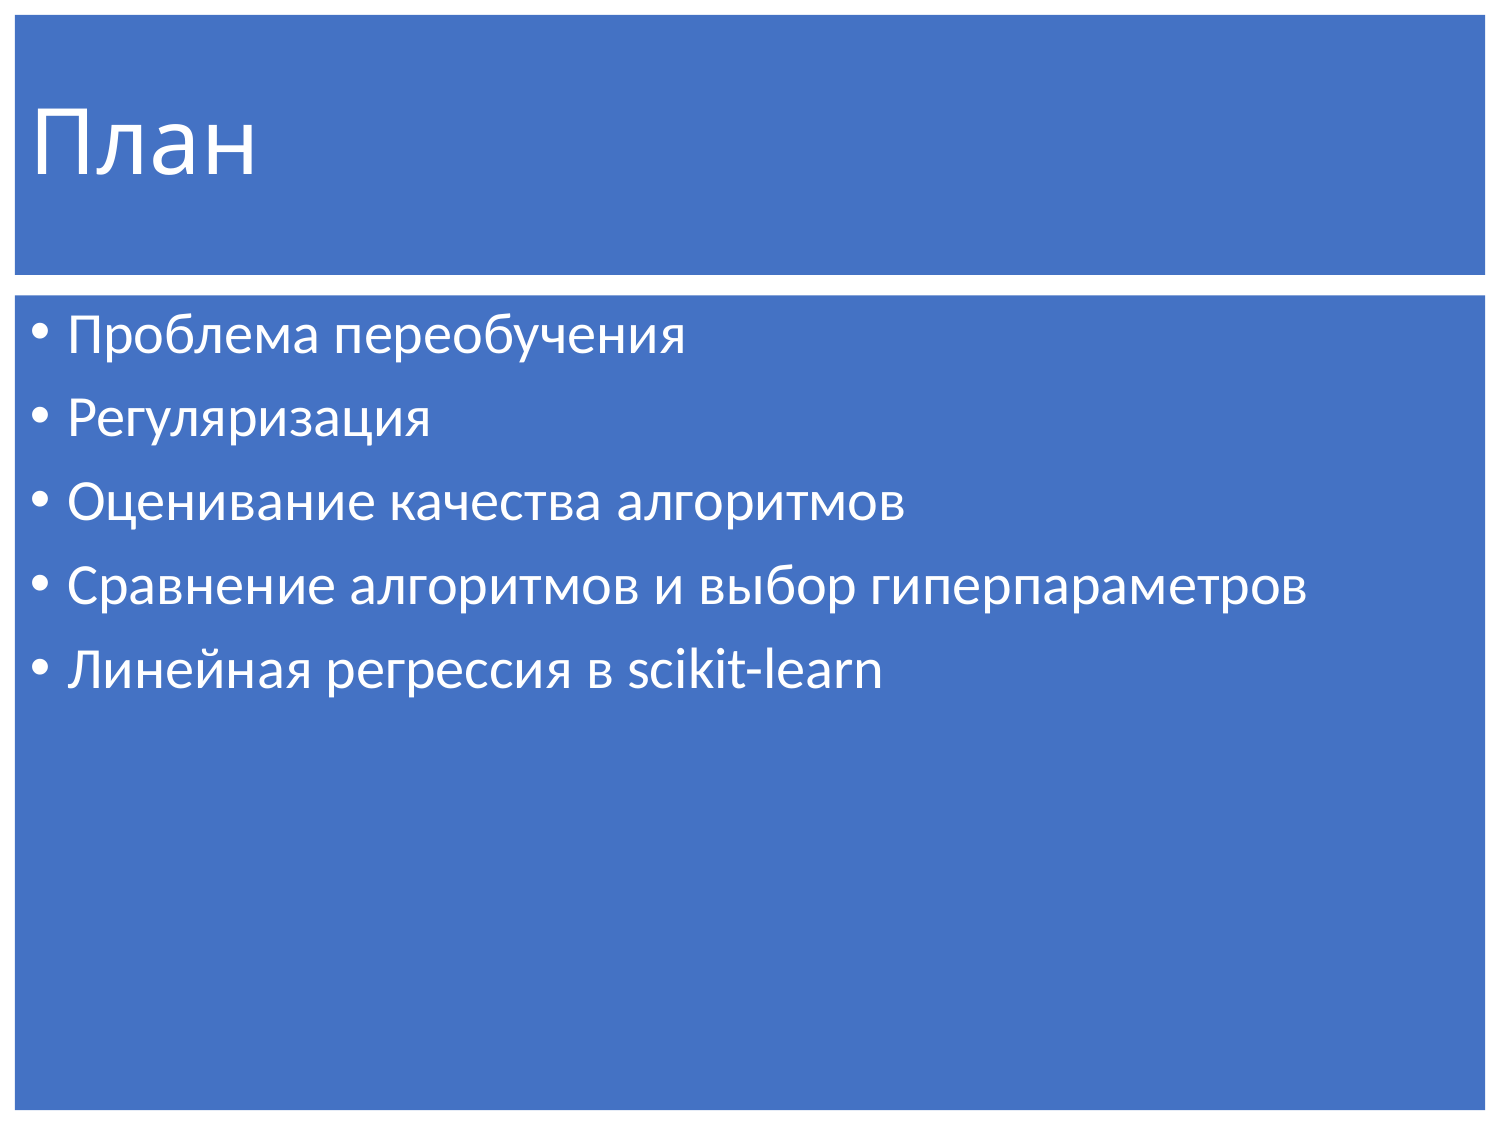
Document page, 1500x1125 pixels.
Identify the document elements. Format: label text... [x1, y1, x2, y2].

list Проблема переобучения Регуляризация Оценивание качества алгоритмов Сравнение алгоритмов и выбор гиперпараметров Линейная регрессия в scikit-learn [14, 295, 1486, 1111]
title План [14, 14, 1486, 275]
